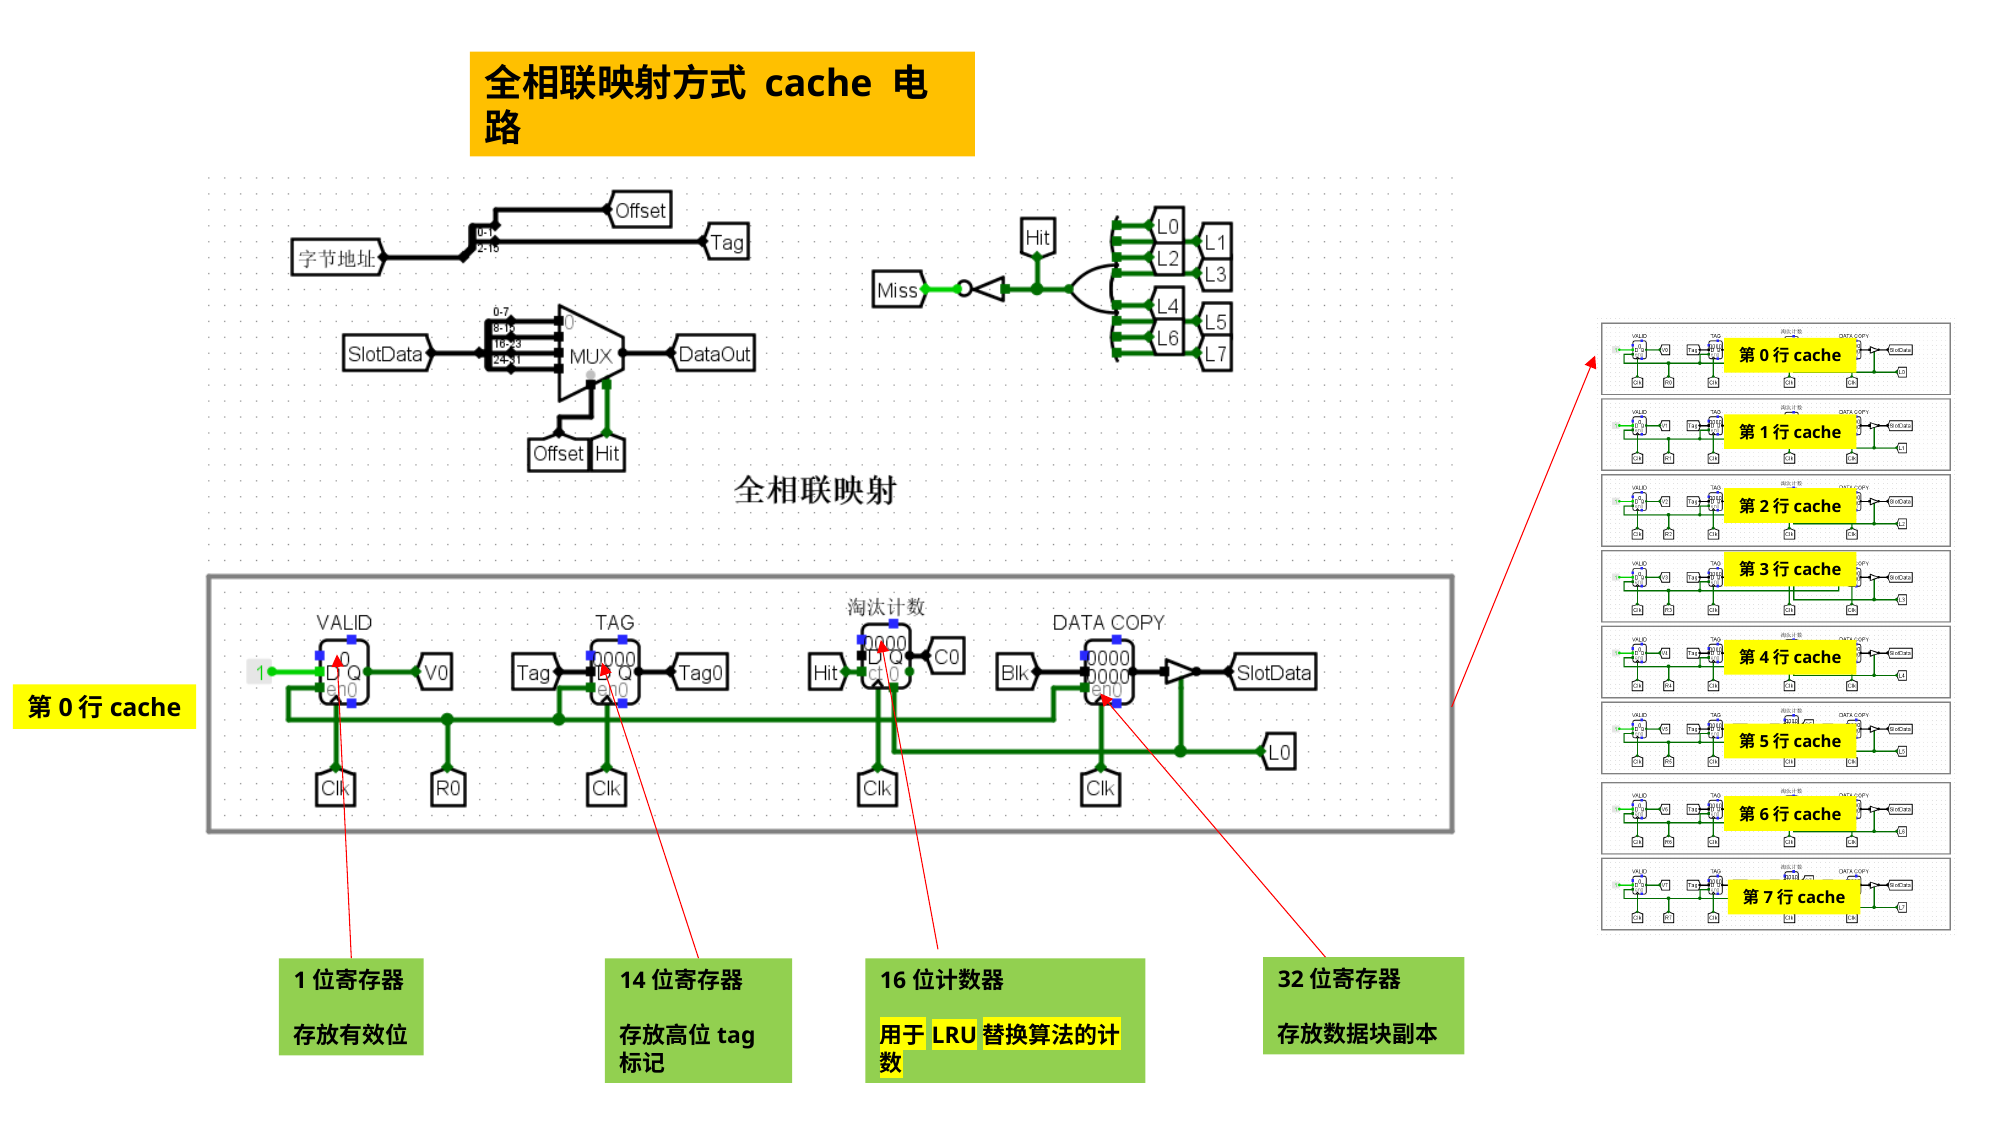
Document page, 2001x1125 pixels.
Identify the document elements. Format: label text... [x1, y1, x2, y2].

picture [196, 175, 1465, 842]
text_box 14位寄存器 存放高位tag标记 [604, 958, 793, 1083]
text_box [880, 639, 939, 950]
text_box 32位寄存器 存放数据块副本 [1263, 957, 1465, 1055]
text_box 第0行cache [12, 684, 196, 729]
text_box 16位计数器 用于LRU替换算法的计数 [865, 958, 1146, 1083]
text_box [1595, 316, 1957, 936]
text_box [602, 662, 699, 959]
text_box 全相联映射方式 cache 电路 [469, 51, 975, 157]
text_box 1位寄存器 存放有效位 [278, 958, 424, 1056]
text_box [1100, 693, 1326, 958]
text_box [1451, 355, 1596, 707]
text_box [336, 654, 352, 959]
